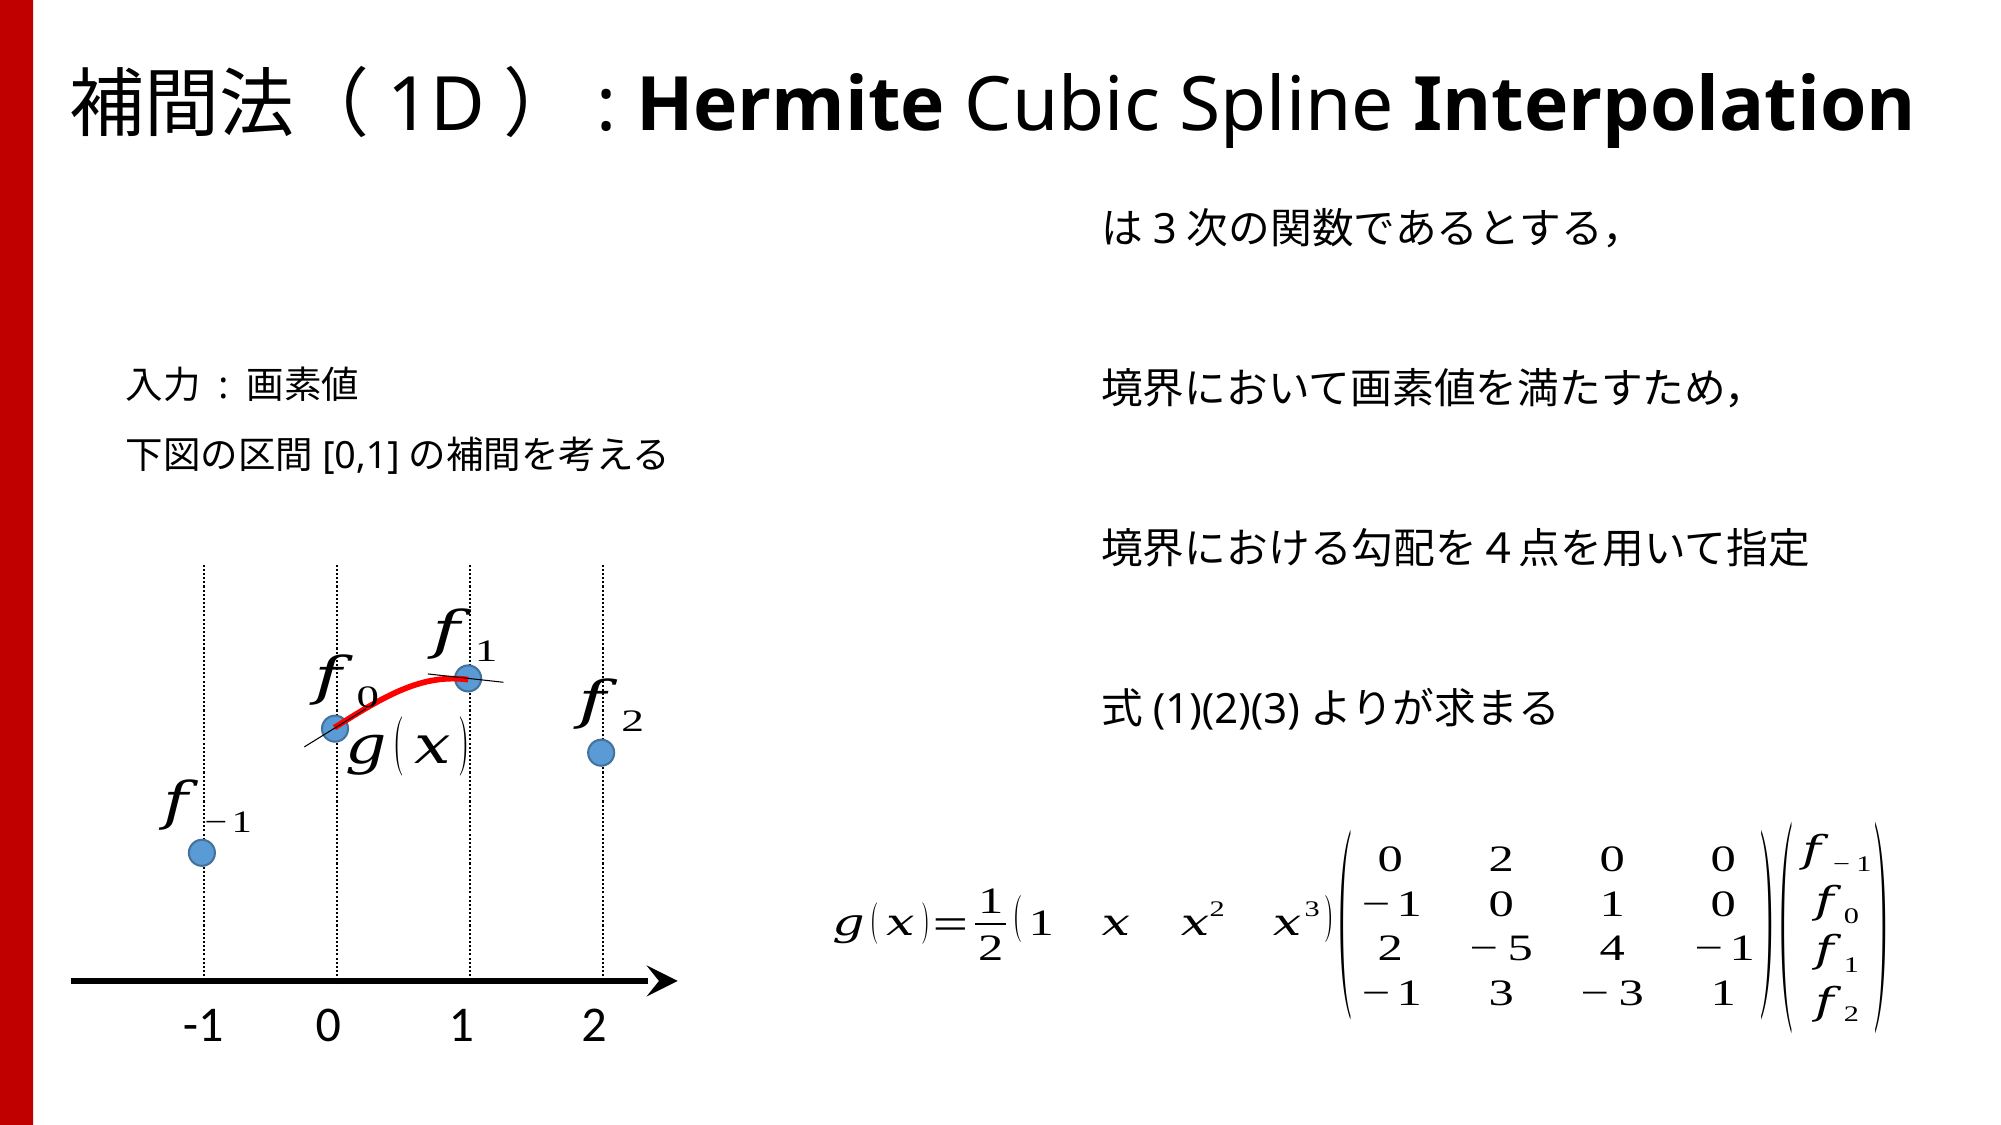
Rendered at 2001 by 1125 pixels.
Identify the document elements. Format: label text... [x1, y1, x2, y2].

title 補間法（1D）: Hermite Cubic Spline Interpolation [54, 46, 2000, 167]
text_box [304, 708, 366, 747]
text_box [427, 673, 504, 683]
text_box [70, 563, 678, 1061]
